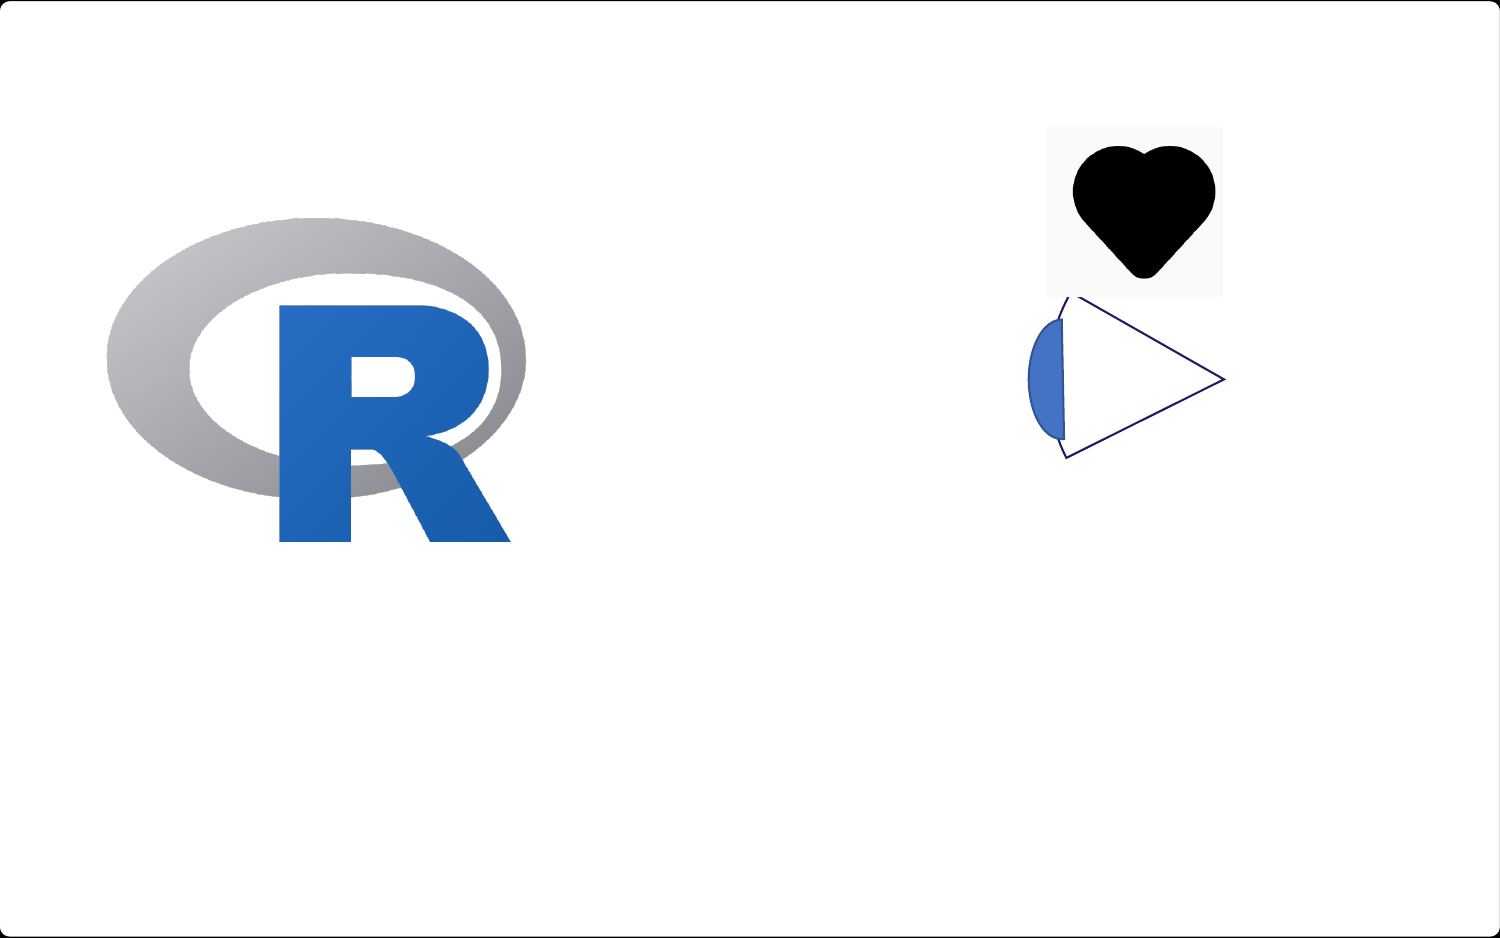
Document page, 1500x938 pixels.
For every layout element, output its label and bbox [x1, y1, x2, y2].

picture [1047, 127, 1223, 297]
picture [106, 216, 527, 543]
text_box [1028, 203, 1400, 556]
